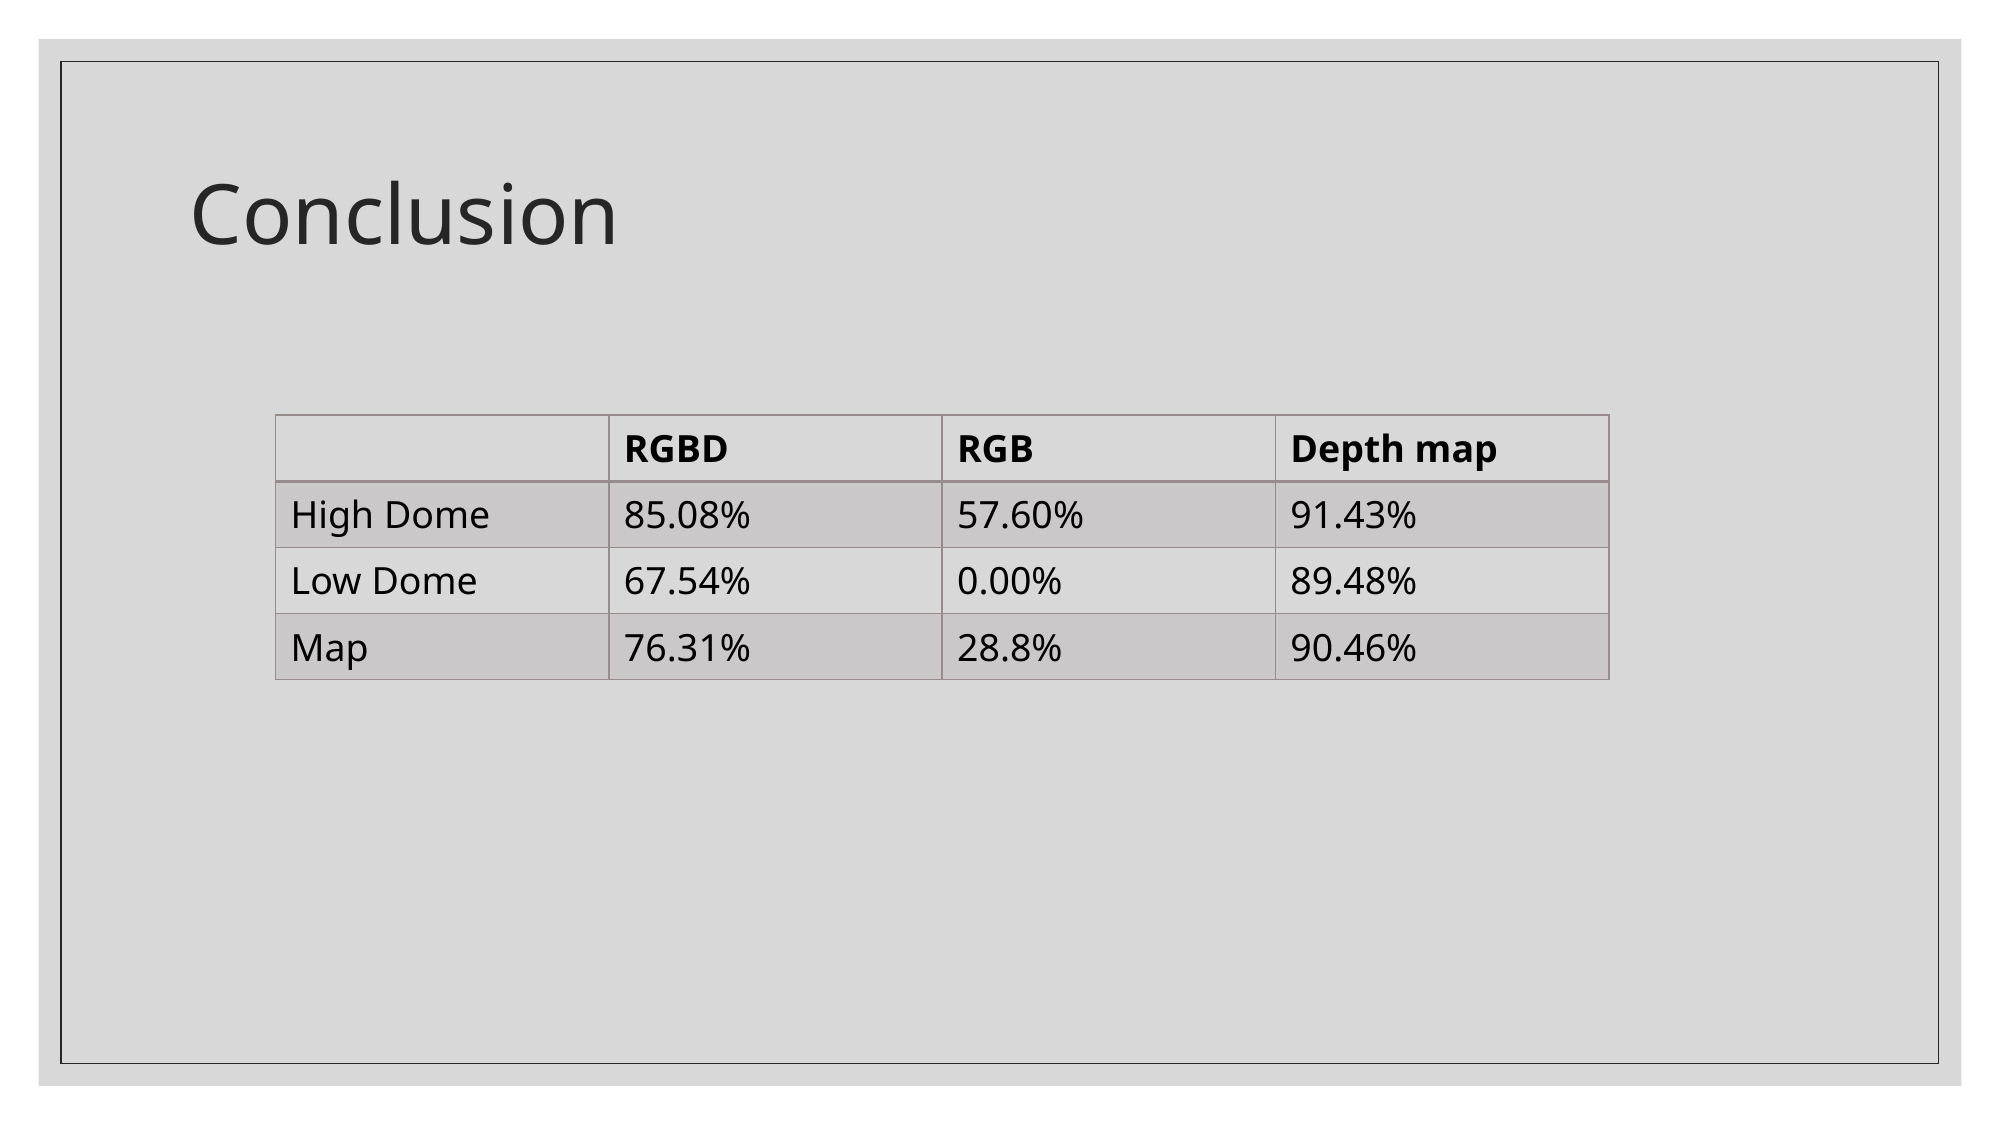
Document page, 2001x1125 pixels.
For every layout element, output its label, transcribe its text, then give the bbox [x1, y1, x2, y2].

table_cell 76.31% [610, 614, 941, 679]
table_cell High Dome [276, 483, 608, 547]
table_cell 57.60% [943, 483, 1275, 547]
table_cell 85.08% [610, 483, 941, 547]
table_header [276, 416, 608, 480]
table_cell 67.54% [610, 548, 941, 613]
table_cell 89.48% [1276, 548, 1608, 613]
table_cell Map [276, 614, 608, 679]
table_header Depth map [1276, 416, 1608, 480]
title Conclusion [174, 105, 1825, 331]
table_cell Low Dome [276, 548, 608, 613]
table_header RGBD [610, 416, 941, 480]
table_cell 28.8% [943, 614, 1275, 679]
table_cell 0.00% [943, 548, 1275, 613]
table_cell 91.43% [1276, 483, 1608, 547]
table_header RGB [943, 416, 1275, 480]
table_cell 90.46% [1276, 614, 1608, 679]
